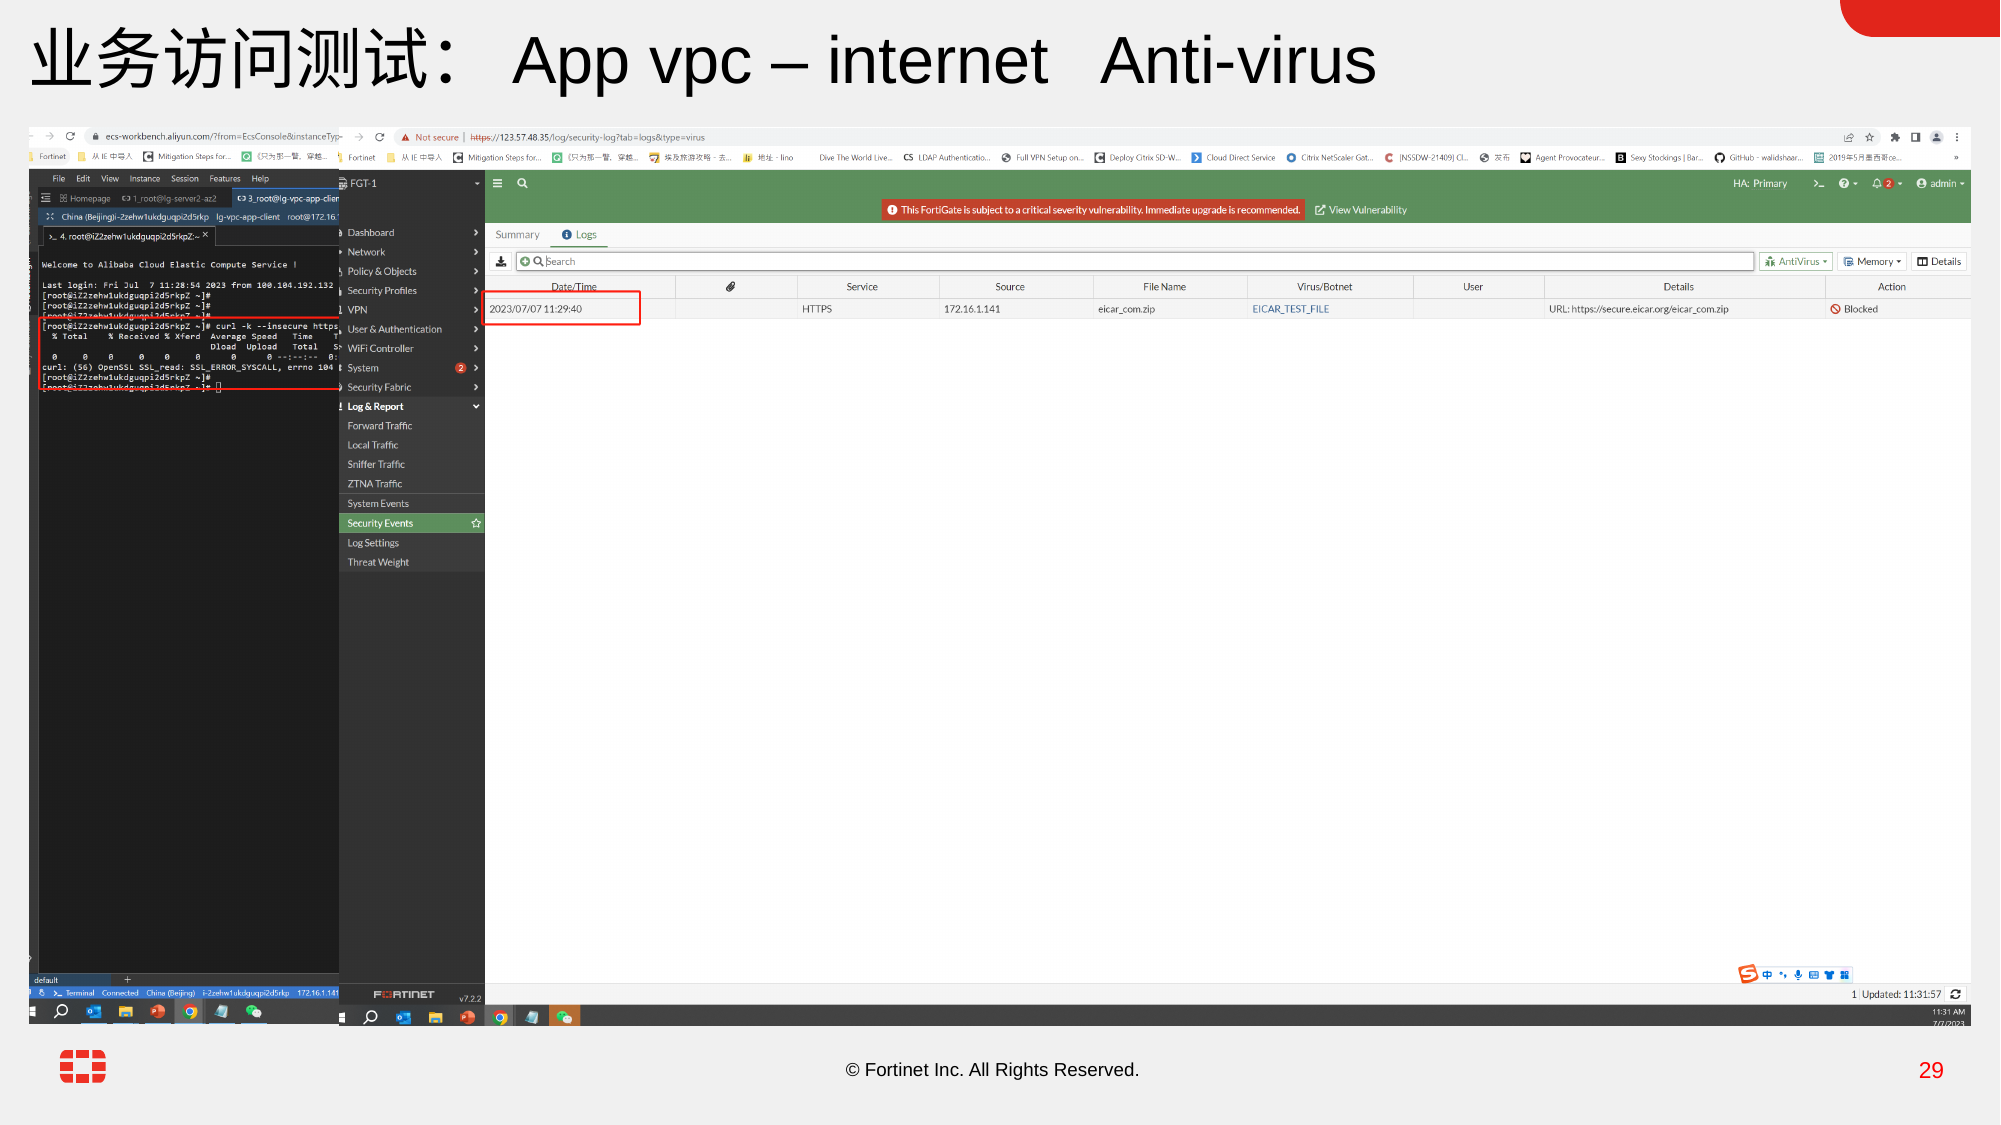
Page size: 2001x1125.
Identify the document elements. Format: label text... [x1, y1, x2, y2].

text_box 业务访问测试：App vpc – internet Anti-virus [14, 18, 1715, 105]
picture [29, 127, 1971, 1026]
